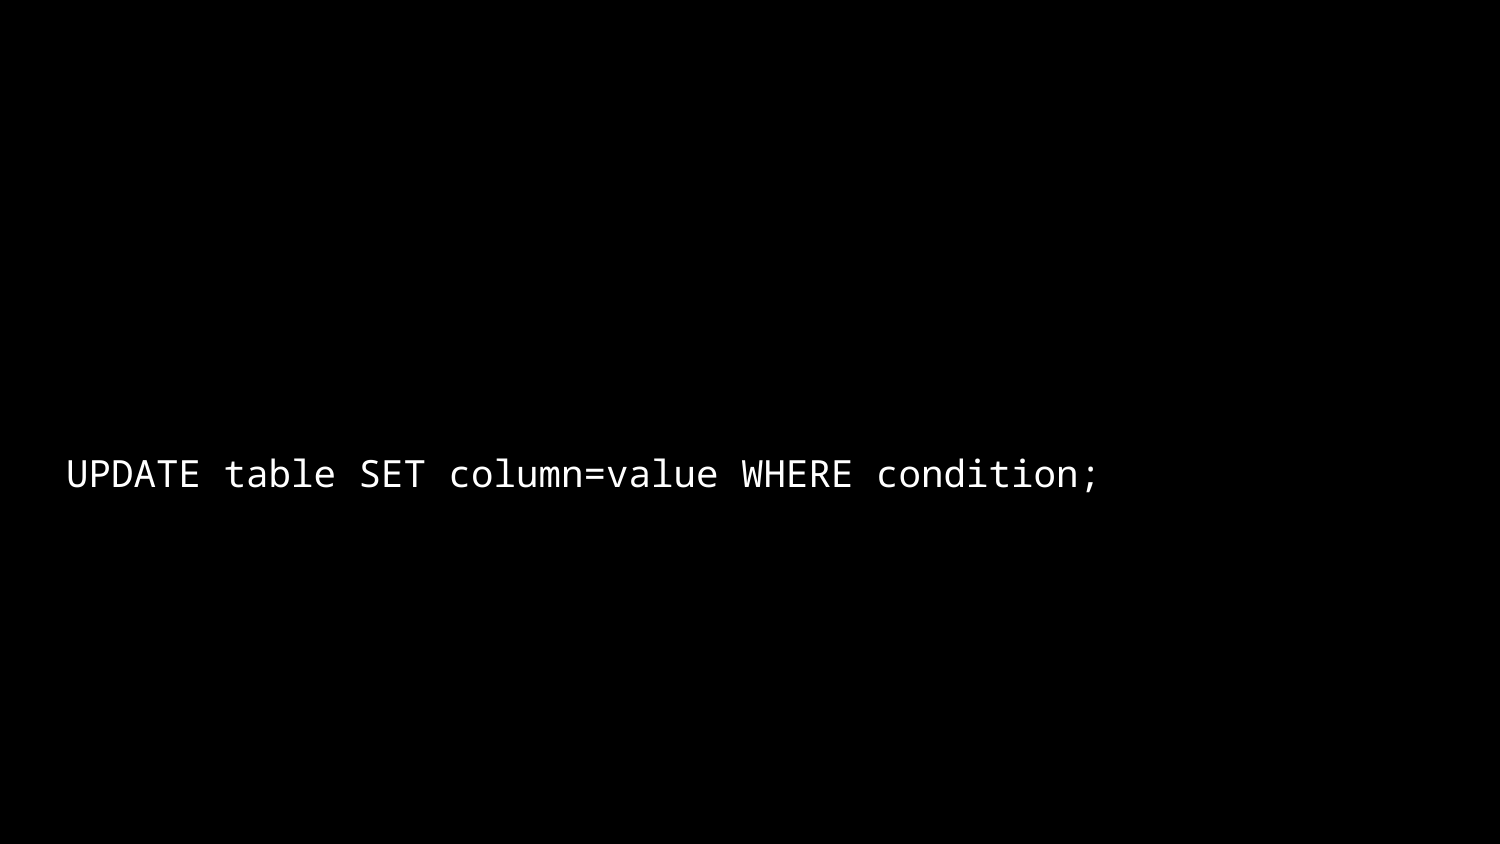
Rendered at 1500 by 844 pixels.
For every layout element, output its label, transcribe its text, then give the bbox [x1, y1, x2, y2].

list UPDATE table SET column=value WHERE condition; [51, 189, 1449, 750]
